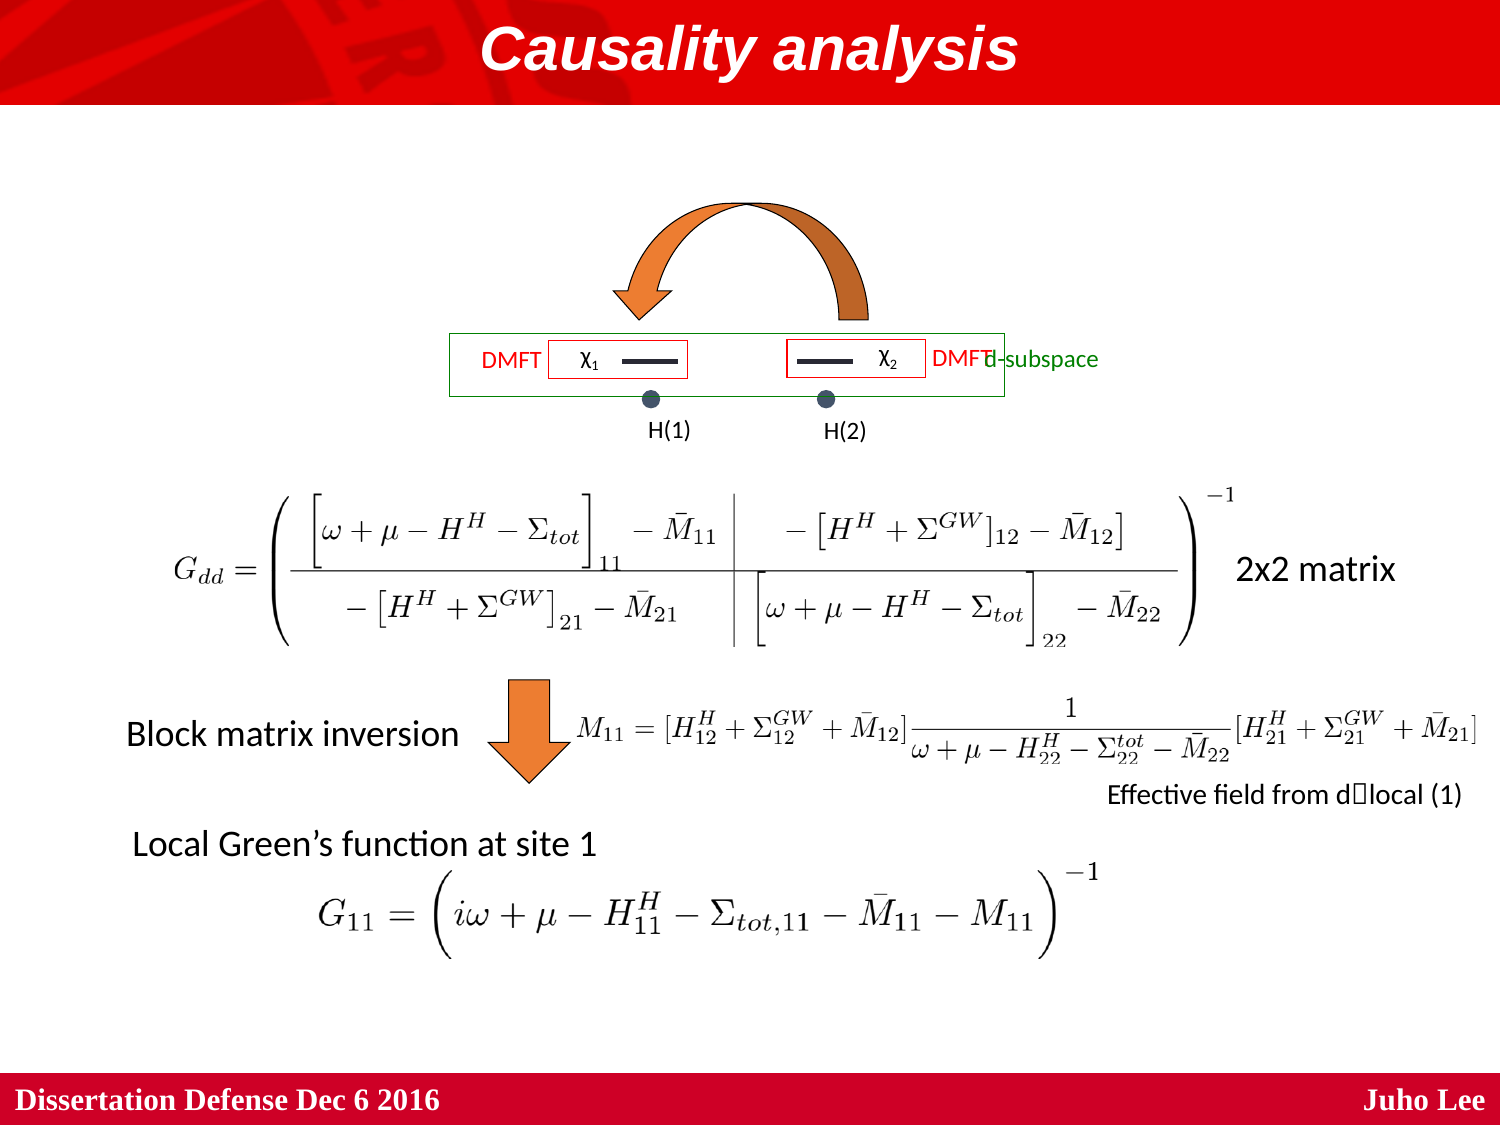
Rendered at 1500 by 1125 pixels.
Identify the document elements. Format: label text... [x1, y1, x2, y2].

text_box [640, 397, 662, 406]
text_box [612, 202, 869, 321]
text_box H(1) [633, 406, 707, 451]
text_box Local Green’s function at site 1 [117, 811, 614, 872]
title Causality analysis [0, 0, 1500, 101]
picture [0, 1073, 1500, 1125]
text_box d-subspace [969, 335, 1114, 381]
text_box [487, 679, 572, 785]
text_box H(2) [808, 407, 882, 452]
picture [576, 697, 1476, 764]
picture [0, 101, 1500, 105]
text_box DMFT [466, 336, 558, 382]
picture [174, 486, 1234, 647]
text_box Block matrix inversion [111, 701, 476, 762]
text_box 2x2 matrix [1234, 536, 1411, 597]
text_box [449, 333, 1005, 397]
text_box [815, 397, 837, 407]
picture [318, 861, 1098, 959]
text_box Effective field from dlocal (1) [1092, 768, 1478, 818]
